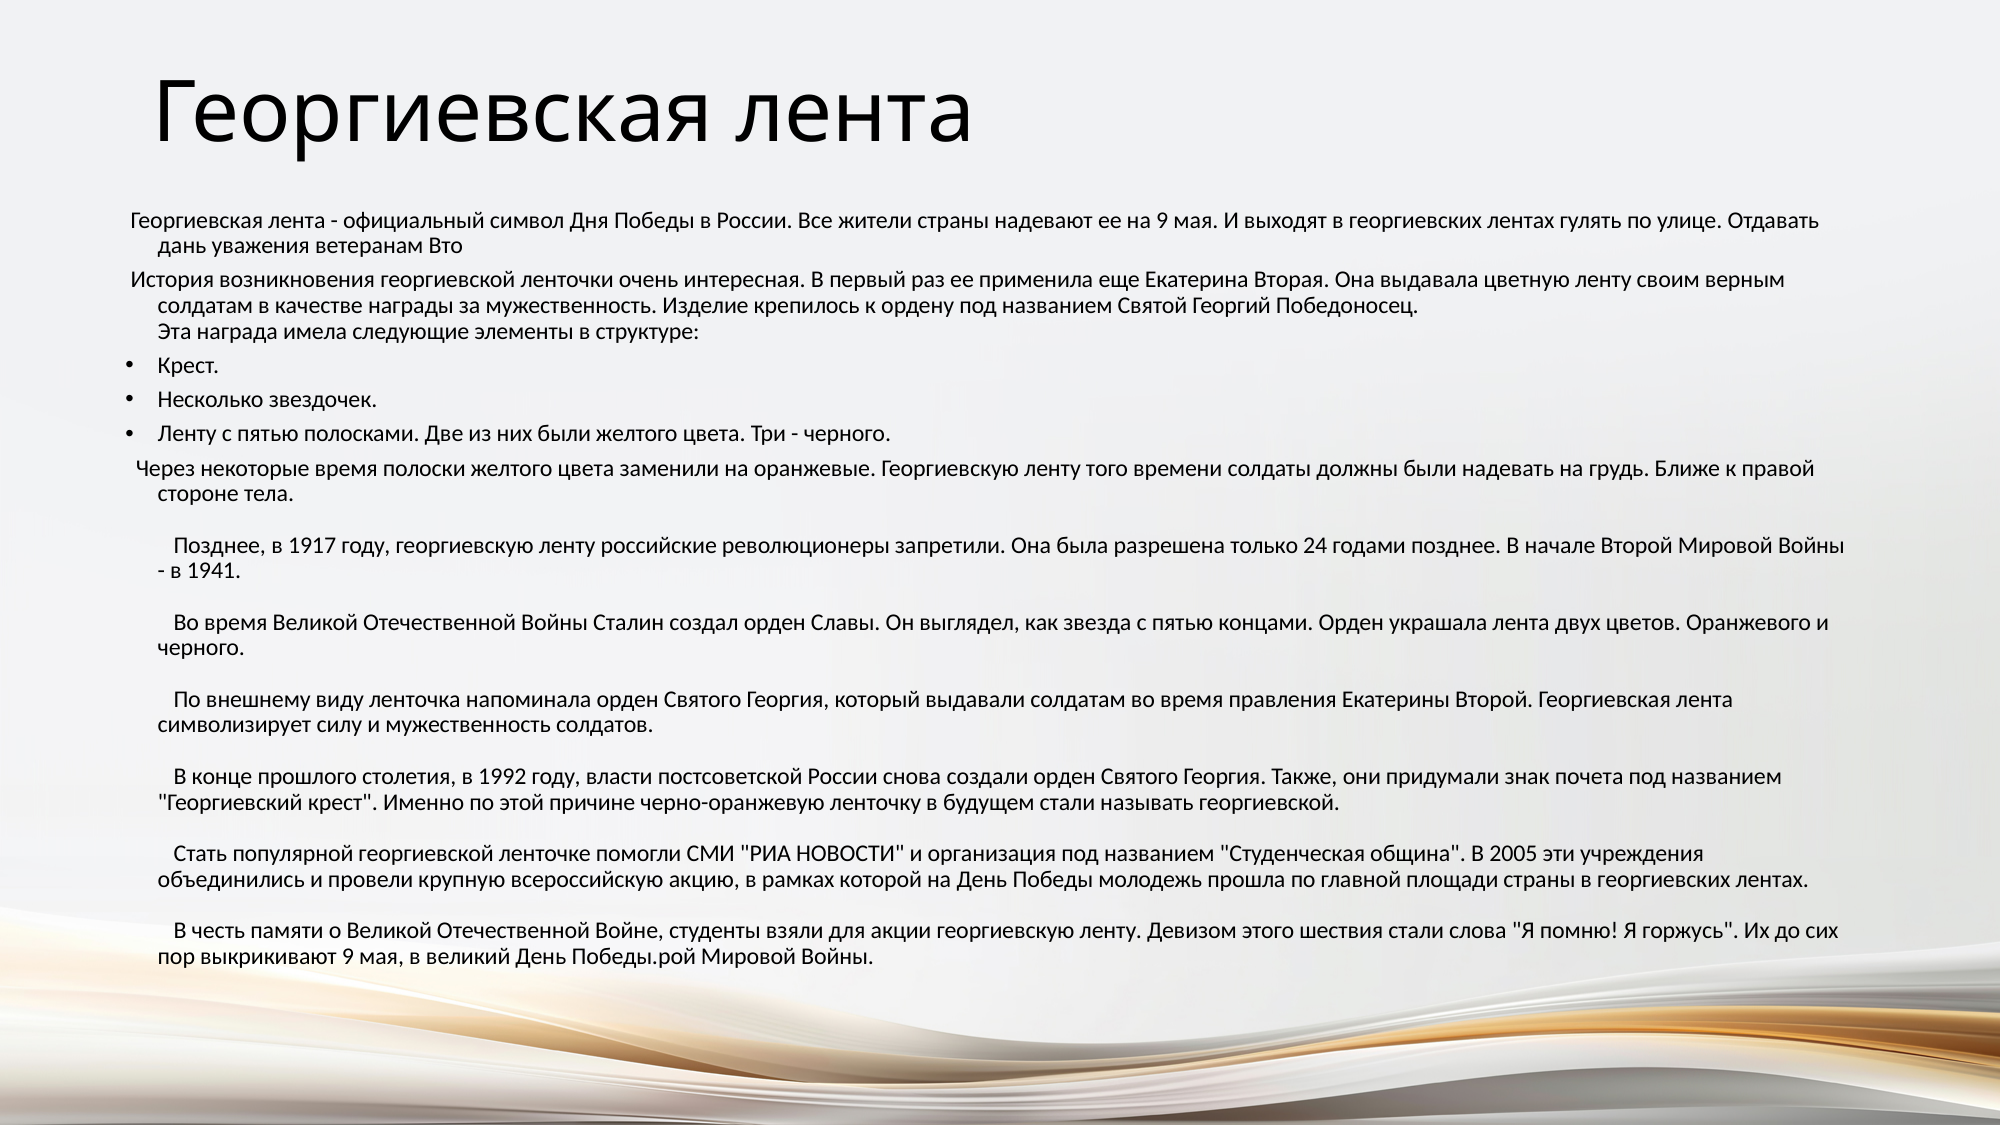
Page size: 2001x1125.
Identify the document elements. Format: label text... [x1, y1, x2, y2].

list Георгиевская лента - официальный символ Дня Победы в России. Все жители страны надевают ее на 9 мая. И выходят в георгиевских лентах гулять по улице. Отдавать дань уважения ветеранам Вто История возникновения георгиевской ленточки очень интересная. В первый раз ее применила еще Екатерина Вторая. Она выдавала цветную ленту своим верным солдатам в качестве награды за мужественность. Изделие крепилось к ордену под названием Святой Георгий Победоносец. Эта награда имела следующие элементы в структуре: Крест. Несколько звездочек. Ленту с пятью полосками. Две из них были желтого цвета. Три - черного. Через некоторые время полоски желтого цвета заменили на оранжевые. Георгиевскую ленту того времени солдаты должны были надевать на грудь. Ближе к правой стороне тела. Позднее, в 1917 году, георгиевскую ленту российские революционеры запретили. Она была разрешена только 24 годами позднее. В начале Второй Мировой Войны - в 1941. Во время Великой Отечественной Войны Сталин создал орден Славы. Он выглядел, как звезда с пятью концами. Орден украшала лента двух цветов. Оранжевого и черного. По внешнему виду ленточка напоминала орден Святого Георгия, который выдавали солдатам во время правления Екатерины Второй. Георгиевская лента символизирует силу и мужественность солдатов. В конце прошлого столетия, в 1992 году, власти постсоветской России снова создали орден Святого Георгия. Также, они придумали знак почета под названием "Георгиевский крест". Именно по этой причине черно-оранжевую ленточку в будущем стали называть георгиевской. Стать популярной георгиевской ленточке помогли СМИ "РИА НОВОСТИ" и организация под названием "Студенческая община". В 2005 эти учреждения объединились и провели крупную всероссийскую акцию, в рамках которой на День Победы молодежь прошла по главной площади страны в георгиевских лентах. В честь памяти о Великой Отечественной Войне, студенты взяли для акции георгиевскую ленту. Девизом этого шествия стали слова "Я помню! Я горжусь". Их до сих пор выкрикивают 9 мая, в великий День Победы.рой Мировой Войны. [110, 200, 1863, 1014]
title Георгиевская лента [137, 59, 1863, 168]
picture [0, 0, 2000, 1125]
